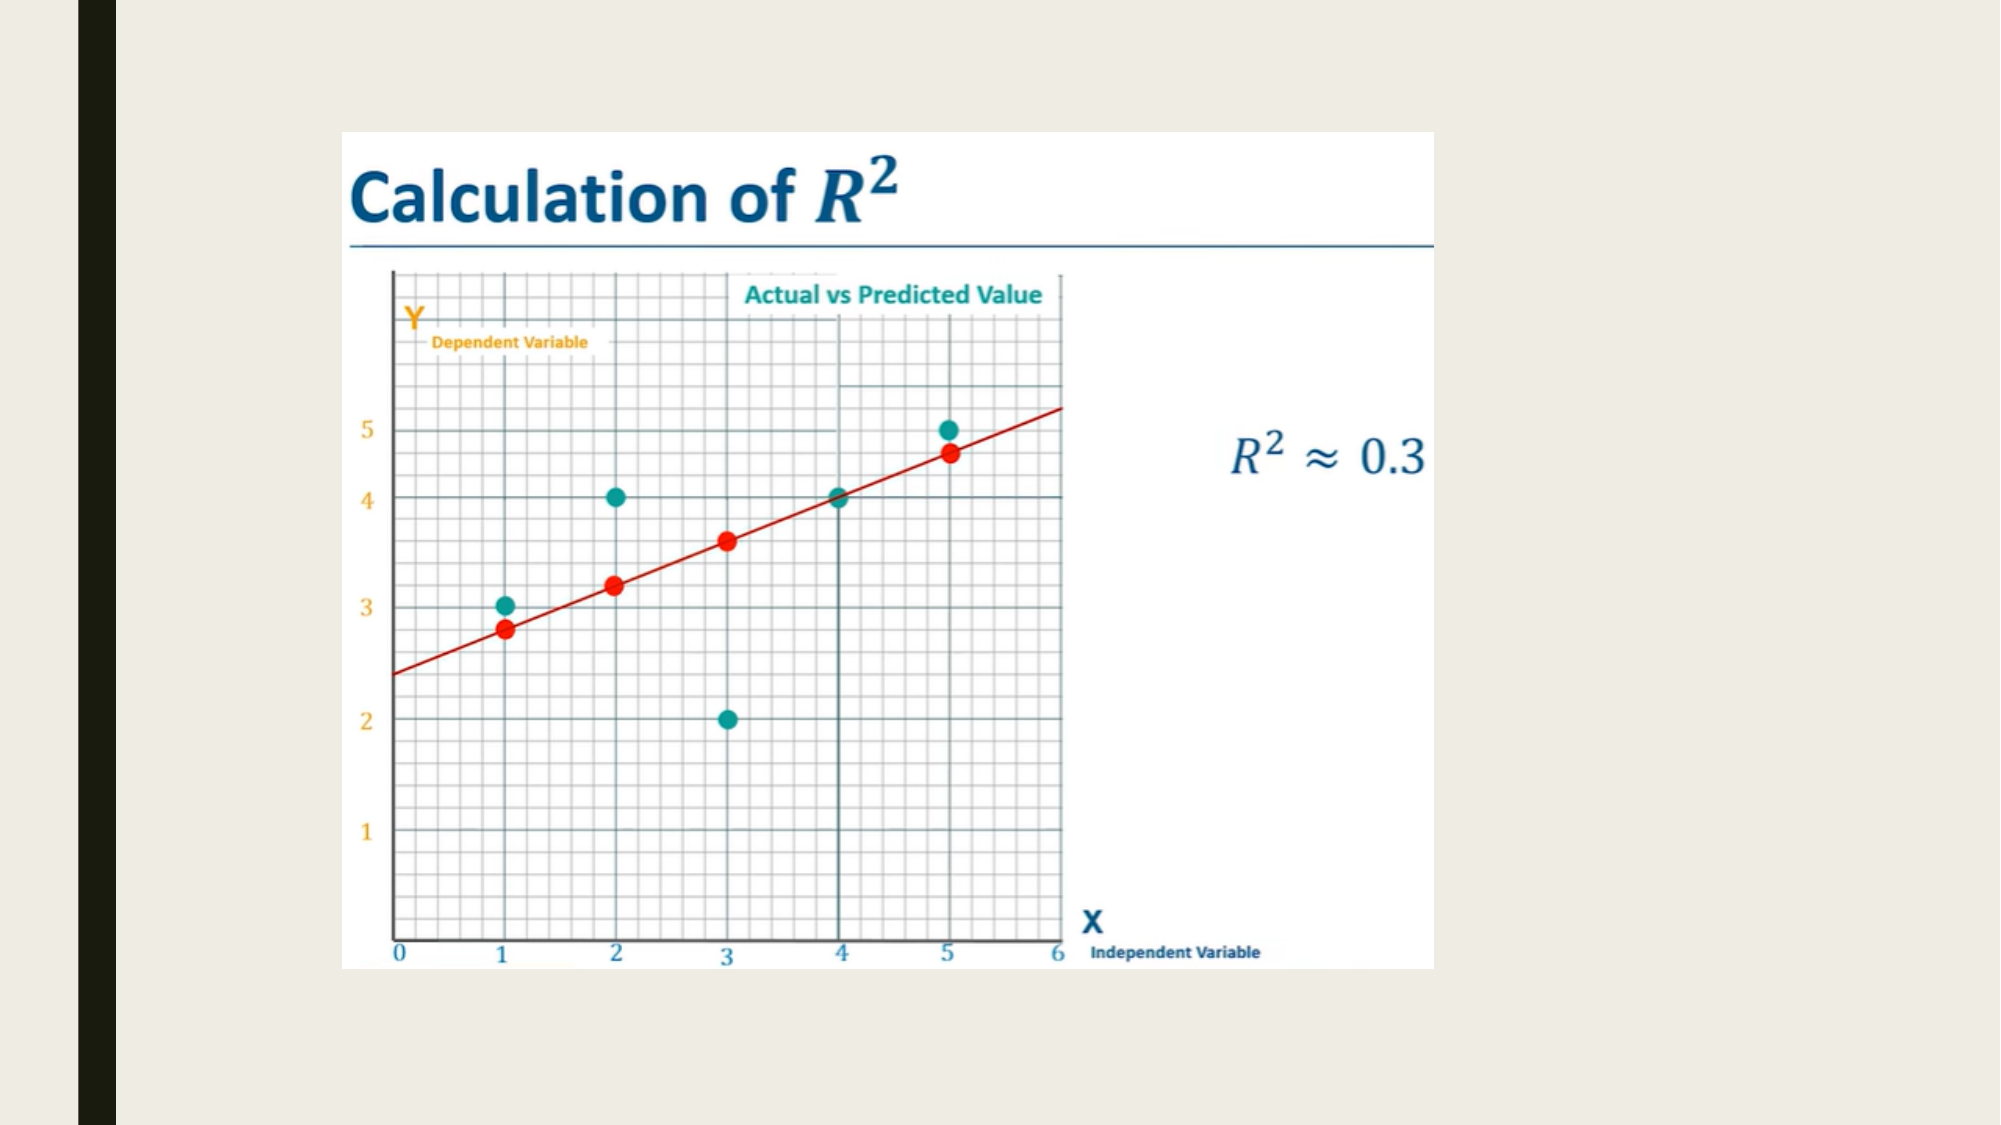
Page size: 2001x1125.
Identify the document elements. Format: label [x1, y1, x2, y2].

picture [342, 132, 1434, 969]
